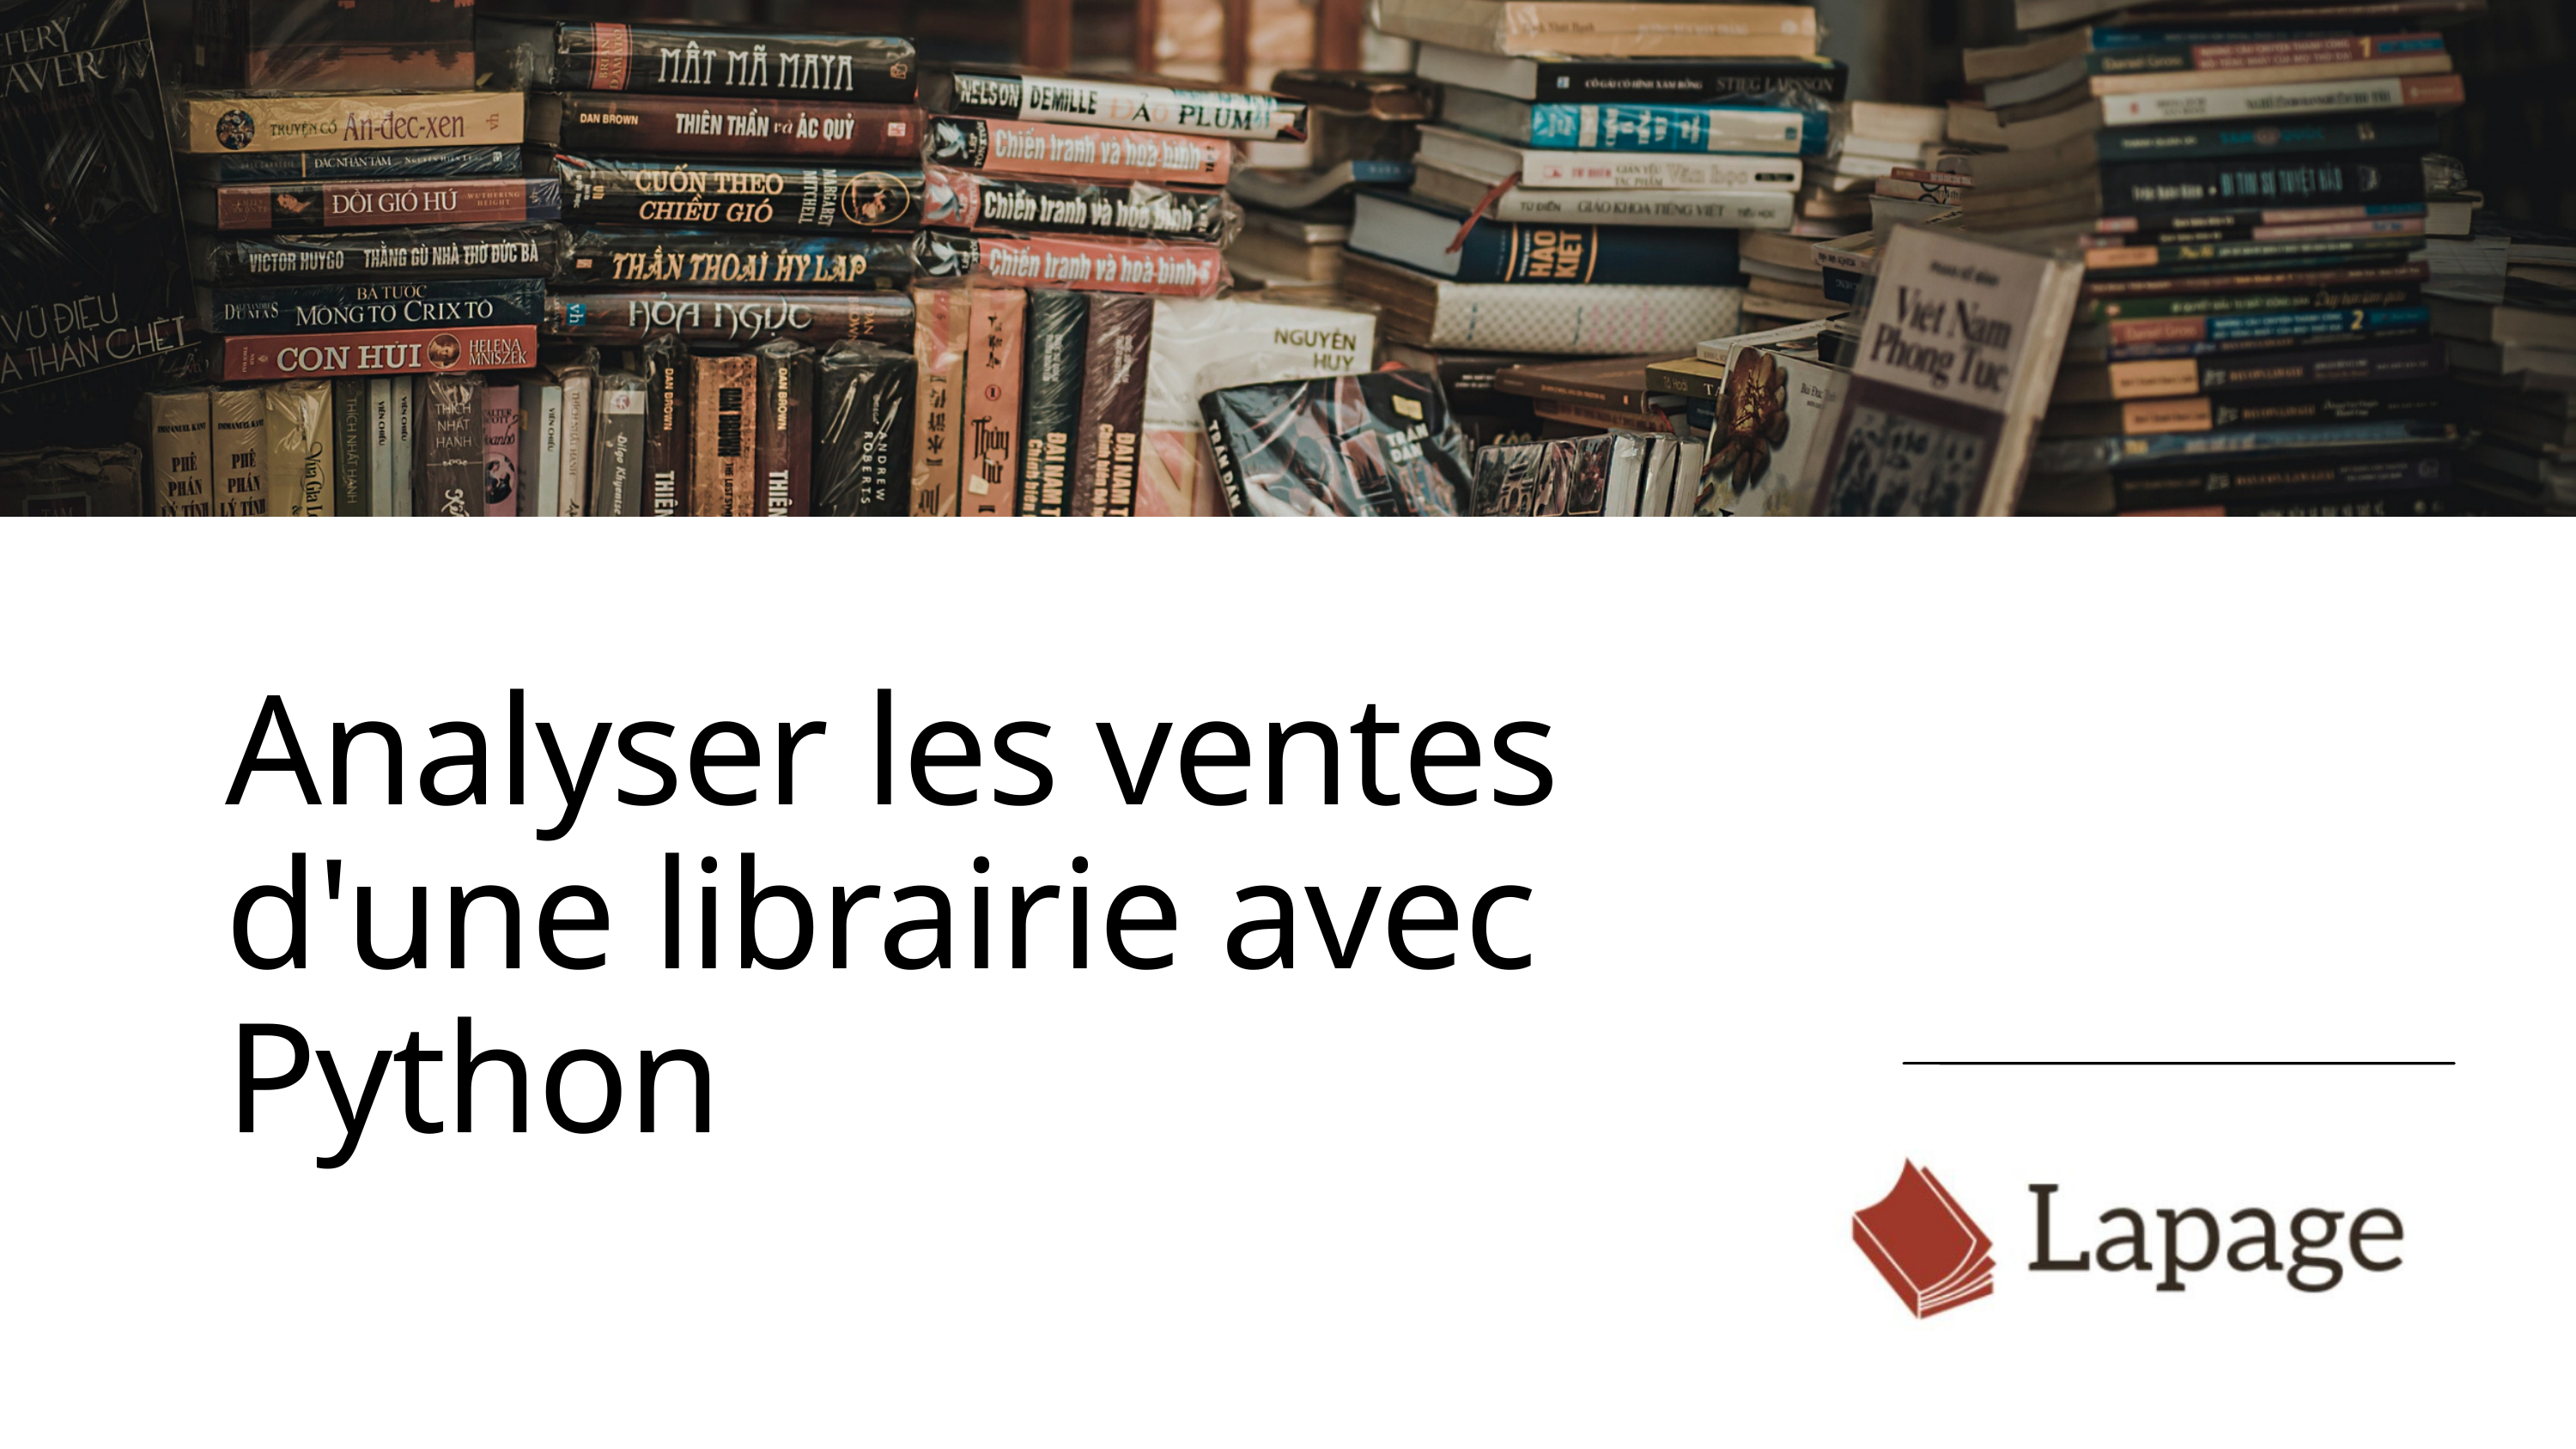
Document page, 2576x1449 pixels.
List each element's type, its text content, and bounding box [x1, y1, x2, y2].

picture [1755, 1089, 2545, 1427]
text_box Analyser les ventes d'une librairie avec Python [225, 670, 1606, 1164]
text_box [1782, 526, 2576, 1449]
picture [0, 0, 2576, 517]
